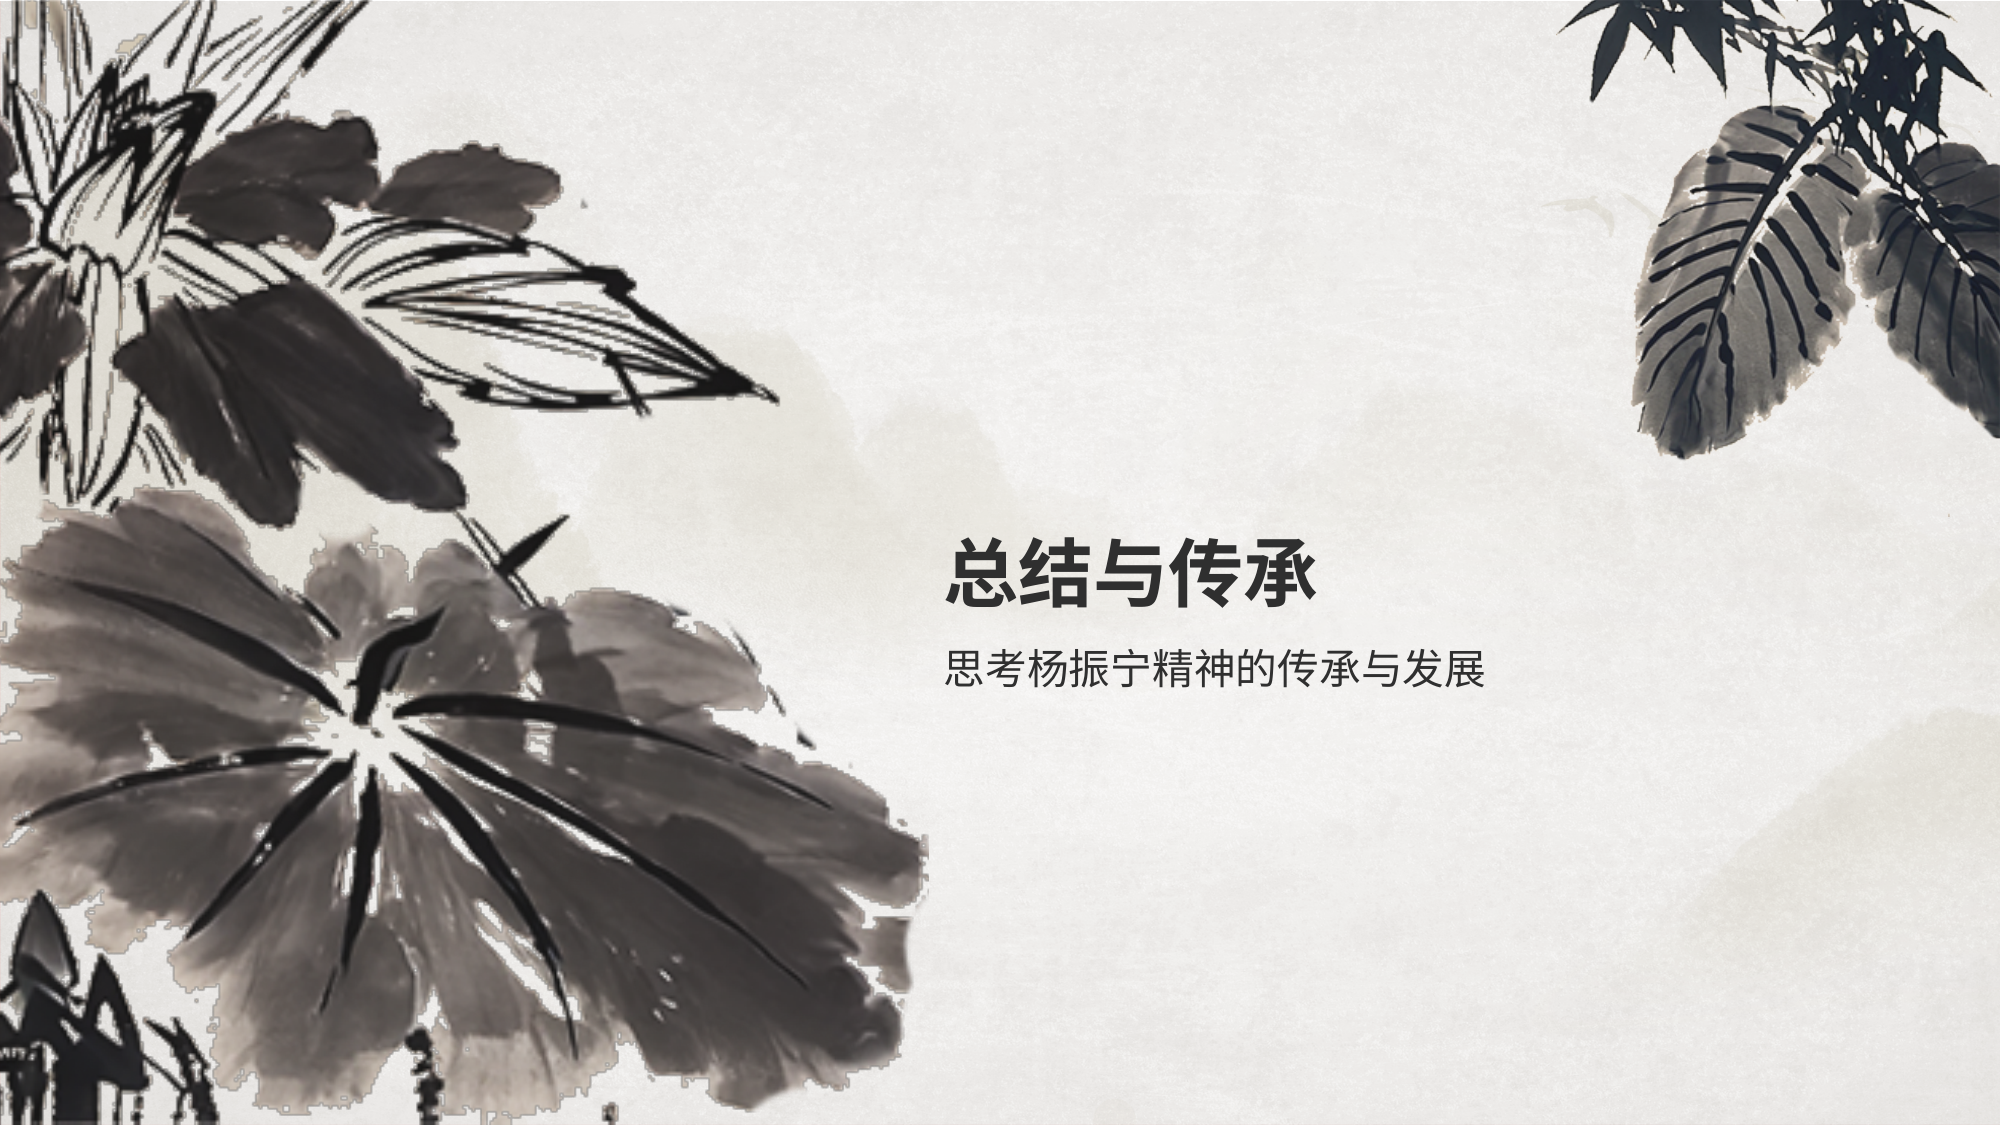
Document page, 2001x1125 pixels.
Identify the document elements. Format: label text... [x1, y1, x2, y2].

title 总结与传承 [928, 427, 1890, 624]
picture [0, 1, 2000, 1125]
list 思考杨振宁精神的传承与发展 [928, 625, 1890, 807]
